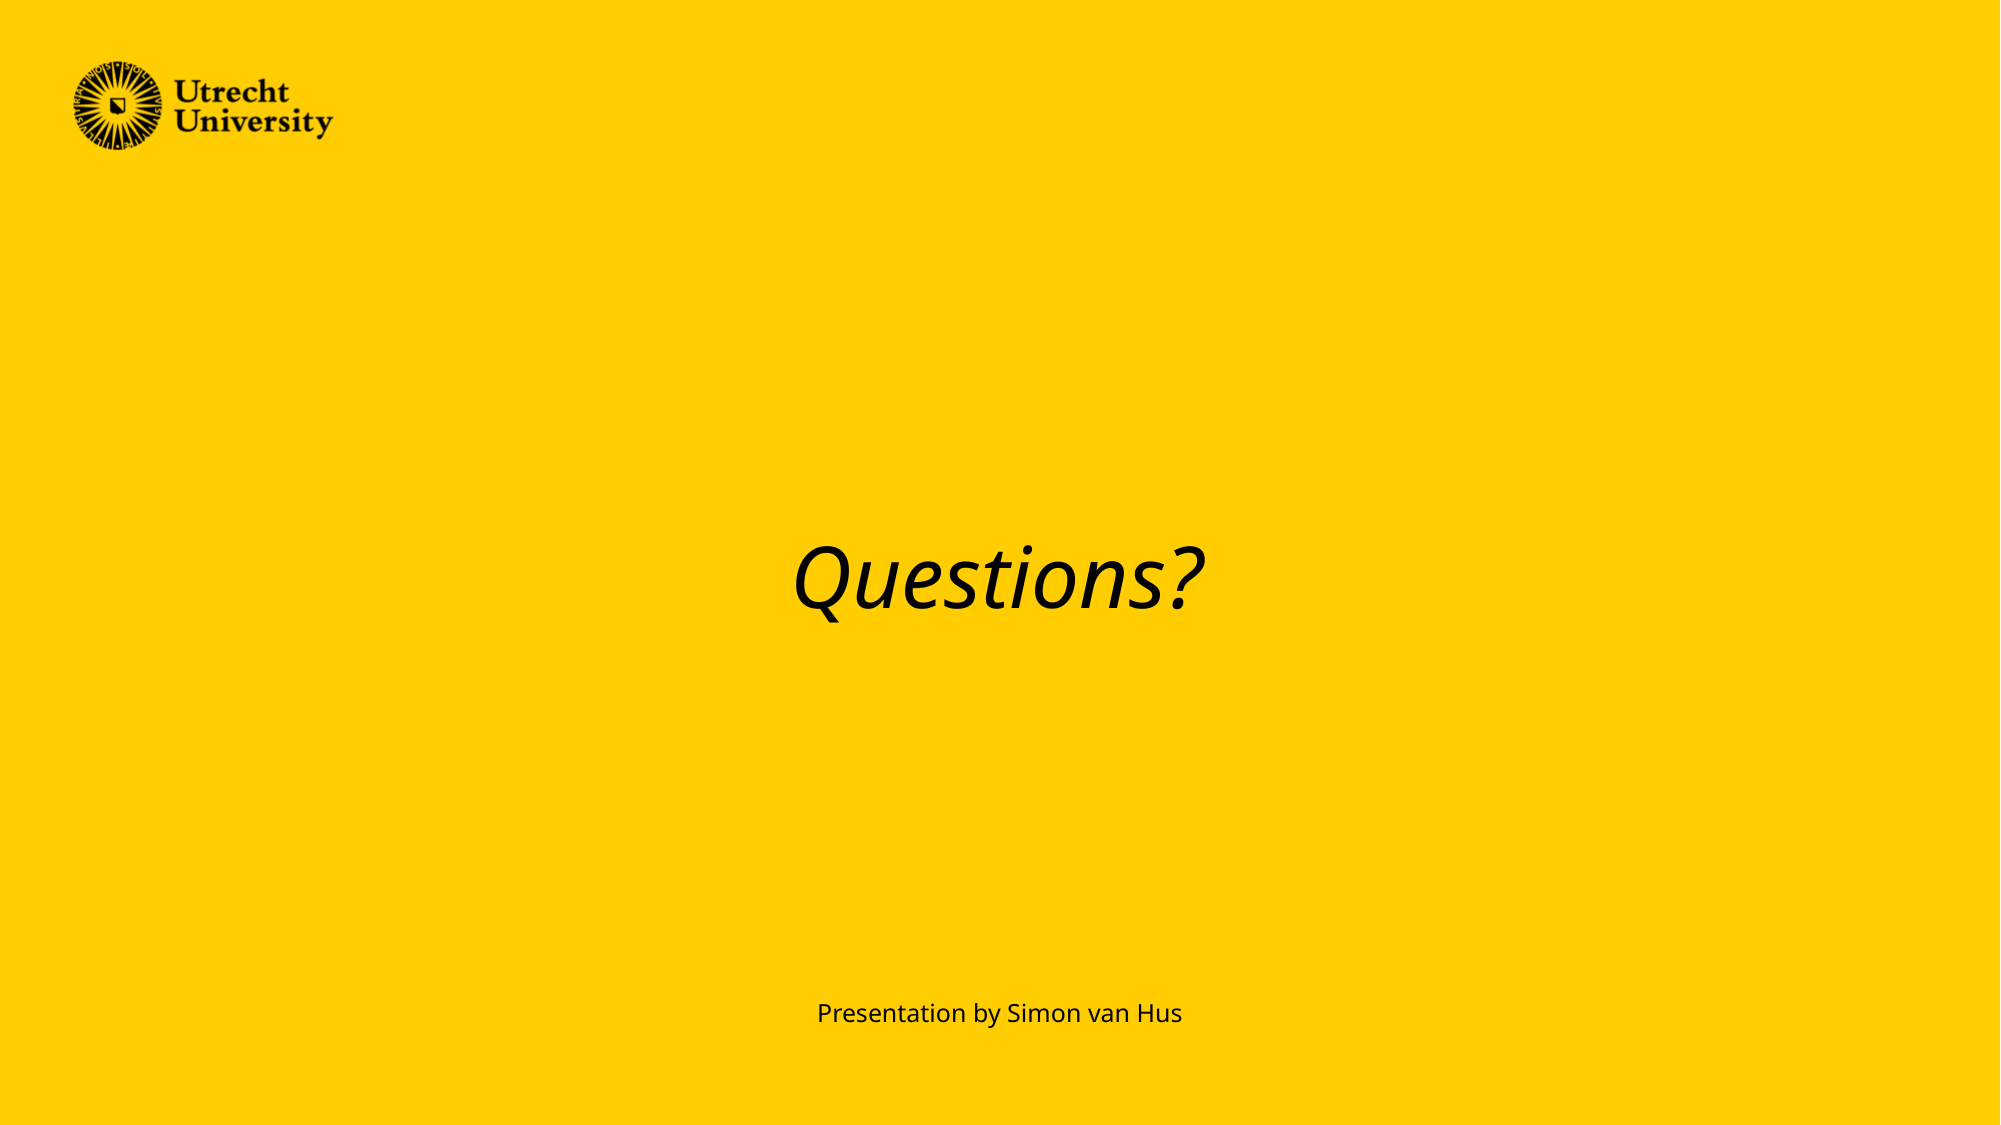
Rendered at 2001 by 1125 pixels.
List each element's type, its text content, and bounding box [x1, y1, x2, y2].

list Presentation by Simon van Hus [586, 987, 1414, 1032]
title Questions? [64, 196, 1931, 952]
picture [0, 0, 530, 208]
